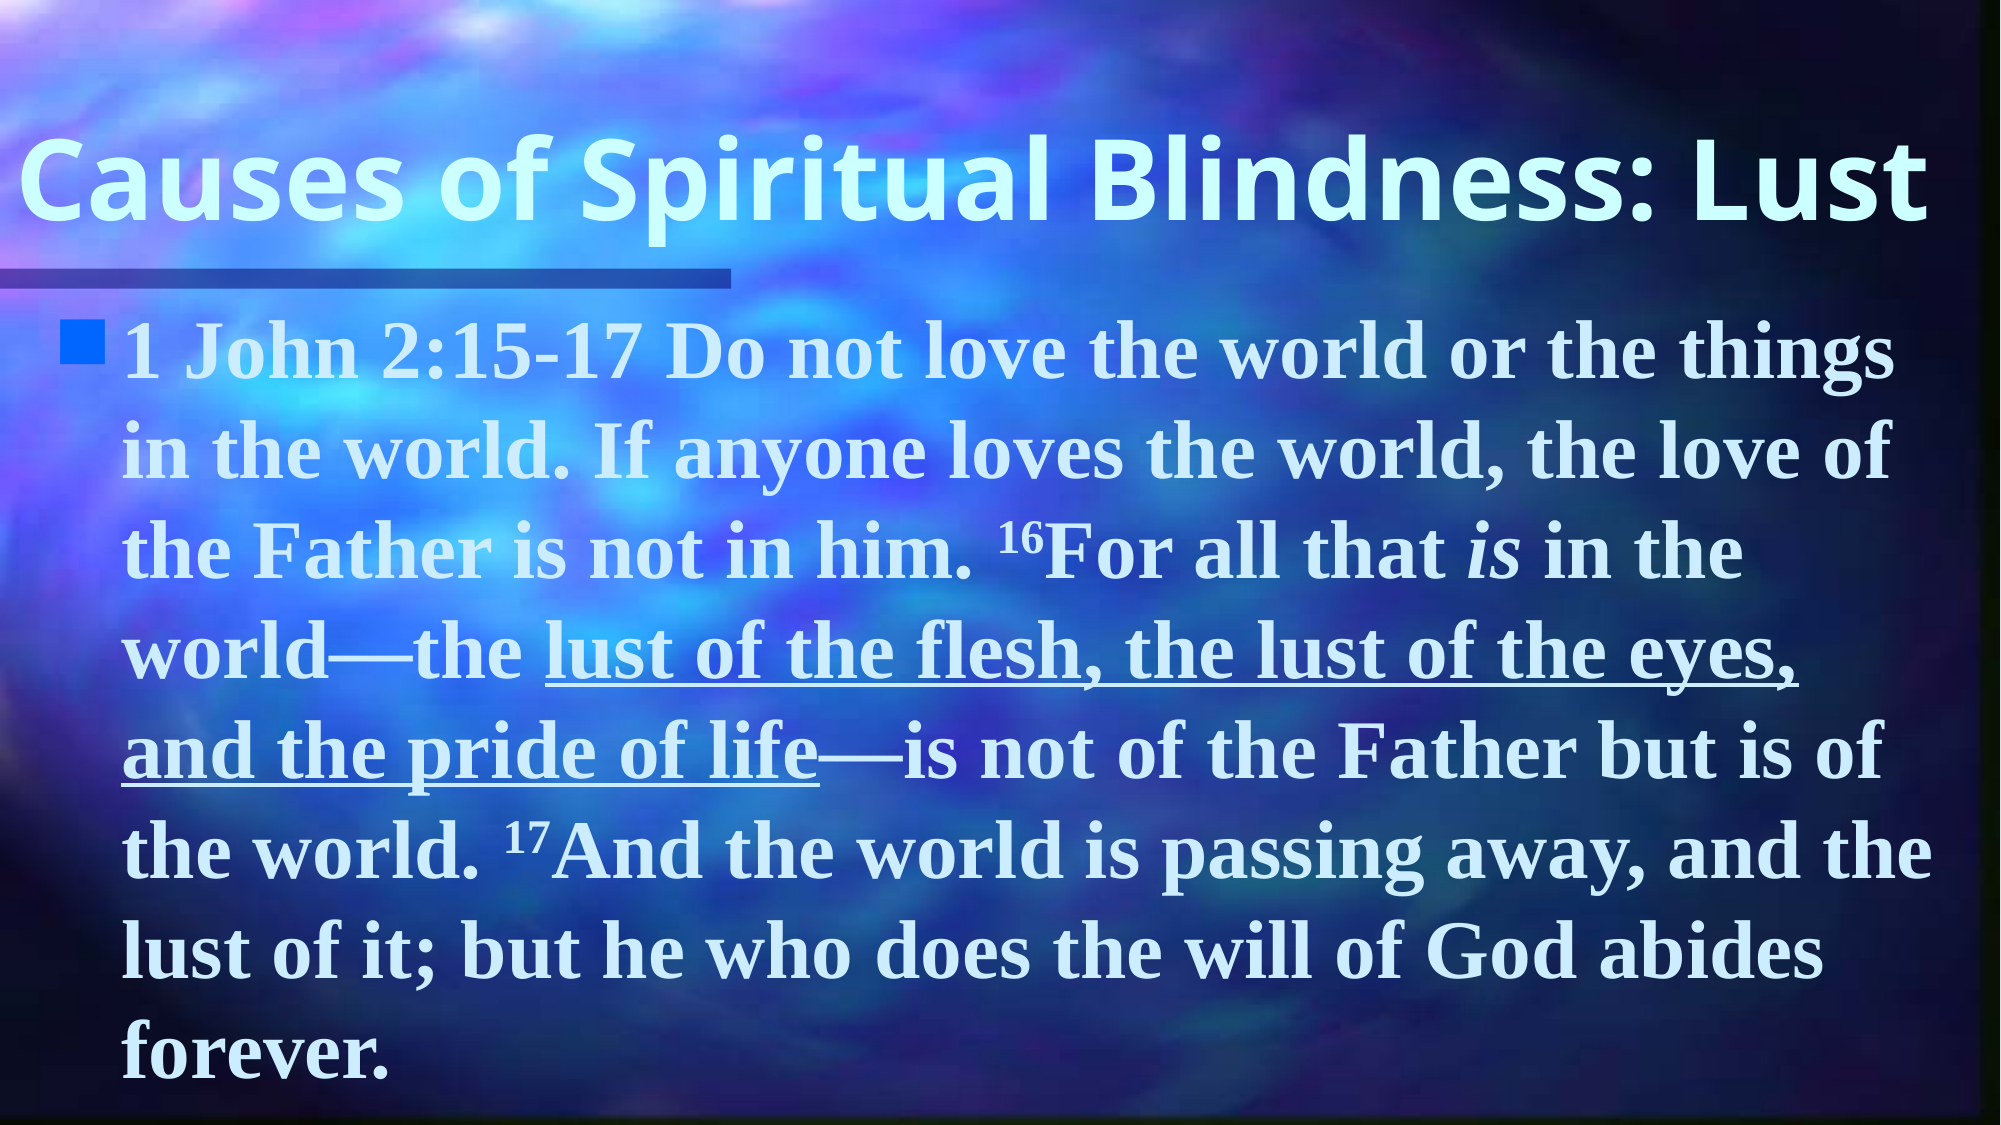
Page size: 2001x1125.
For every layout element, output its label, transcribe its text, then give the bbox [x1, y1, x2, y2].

picture [0, 0, 2001, 1125]
title Causes of Spiritual Blindness: Lust [0, 63, 2000, 251]
list 1 John 2:15-17 Do not love the world or the things in the world. If anyone loves the world, the love of the Father is not in him. 16For all that is in the world—the lust of the flesh, the lust of the eyes, and the pride of life—is not of the Father but is of the world. 17And the world is passing away, and the lust of it; but he who does the will of God abides forever. [50, 287, 1950, 1057]
